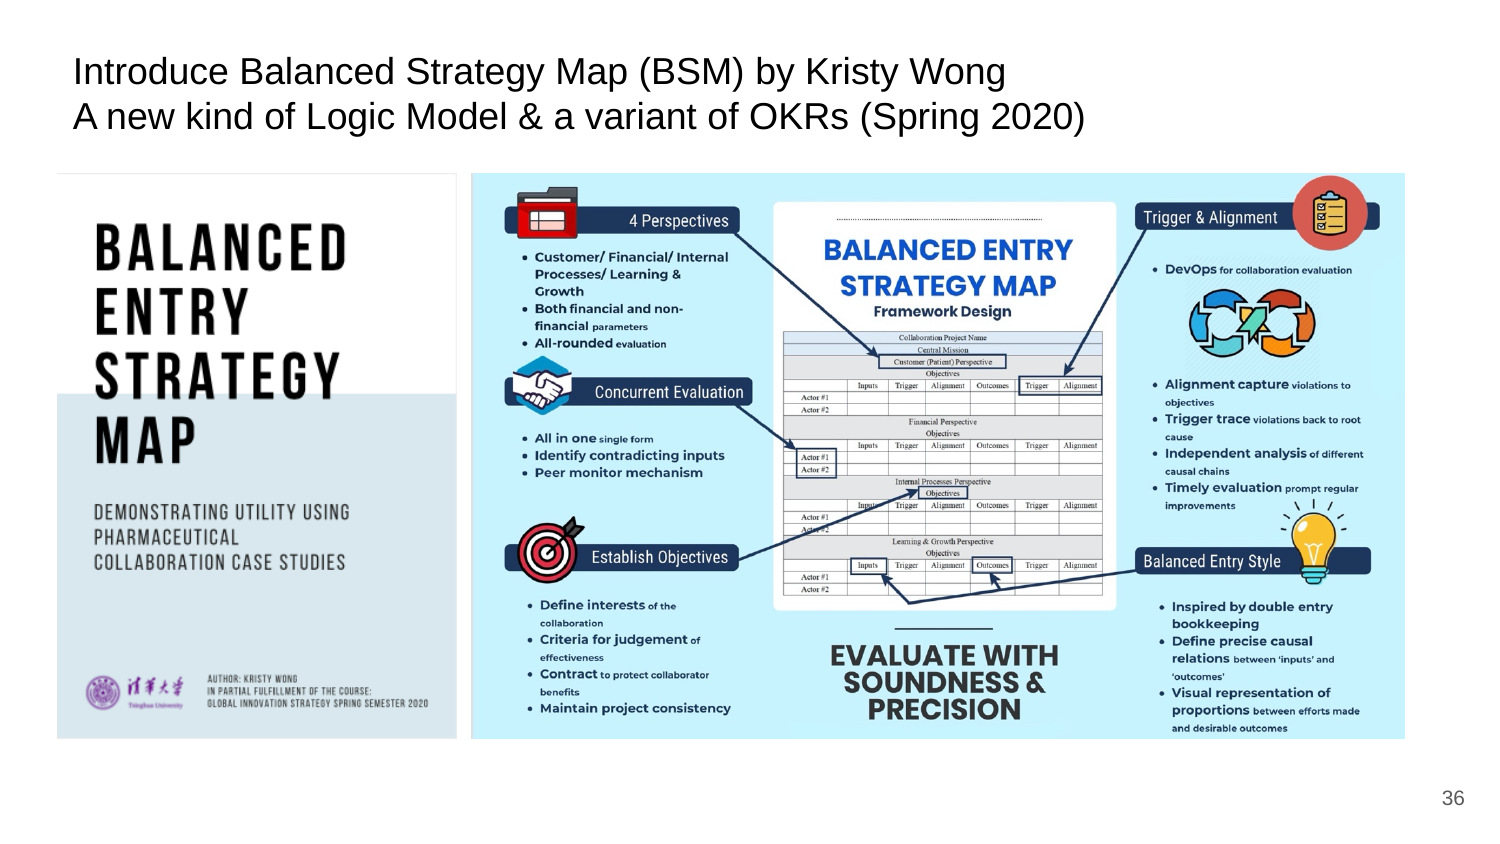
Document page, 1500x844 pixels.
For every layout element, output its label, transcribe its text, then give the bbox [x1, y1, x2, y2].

picture [57, 173, 457, 739]
slide_number 36 [1389, 764, 1480, 830]
picture [471, 173, 1406, 739]
title Introduce Balanced Strategy Map (BSM) by Kristy Wong A new kind of Logic Model & a variant of OKRs (Spring 2020) [57, 31, 1396, 187]
